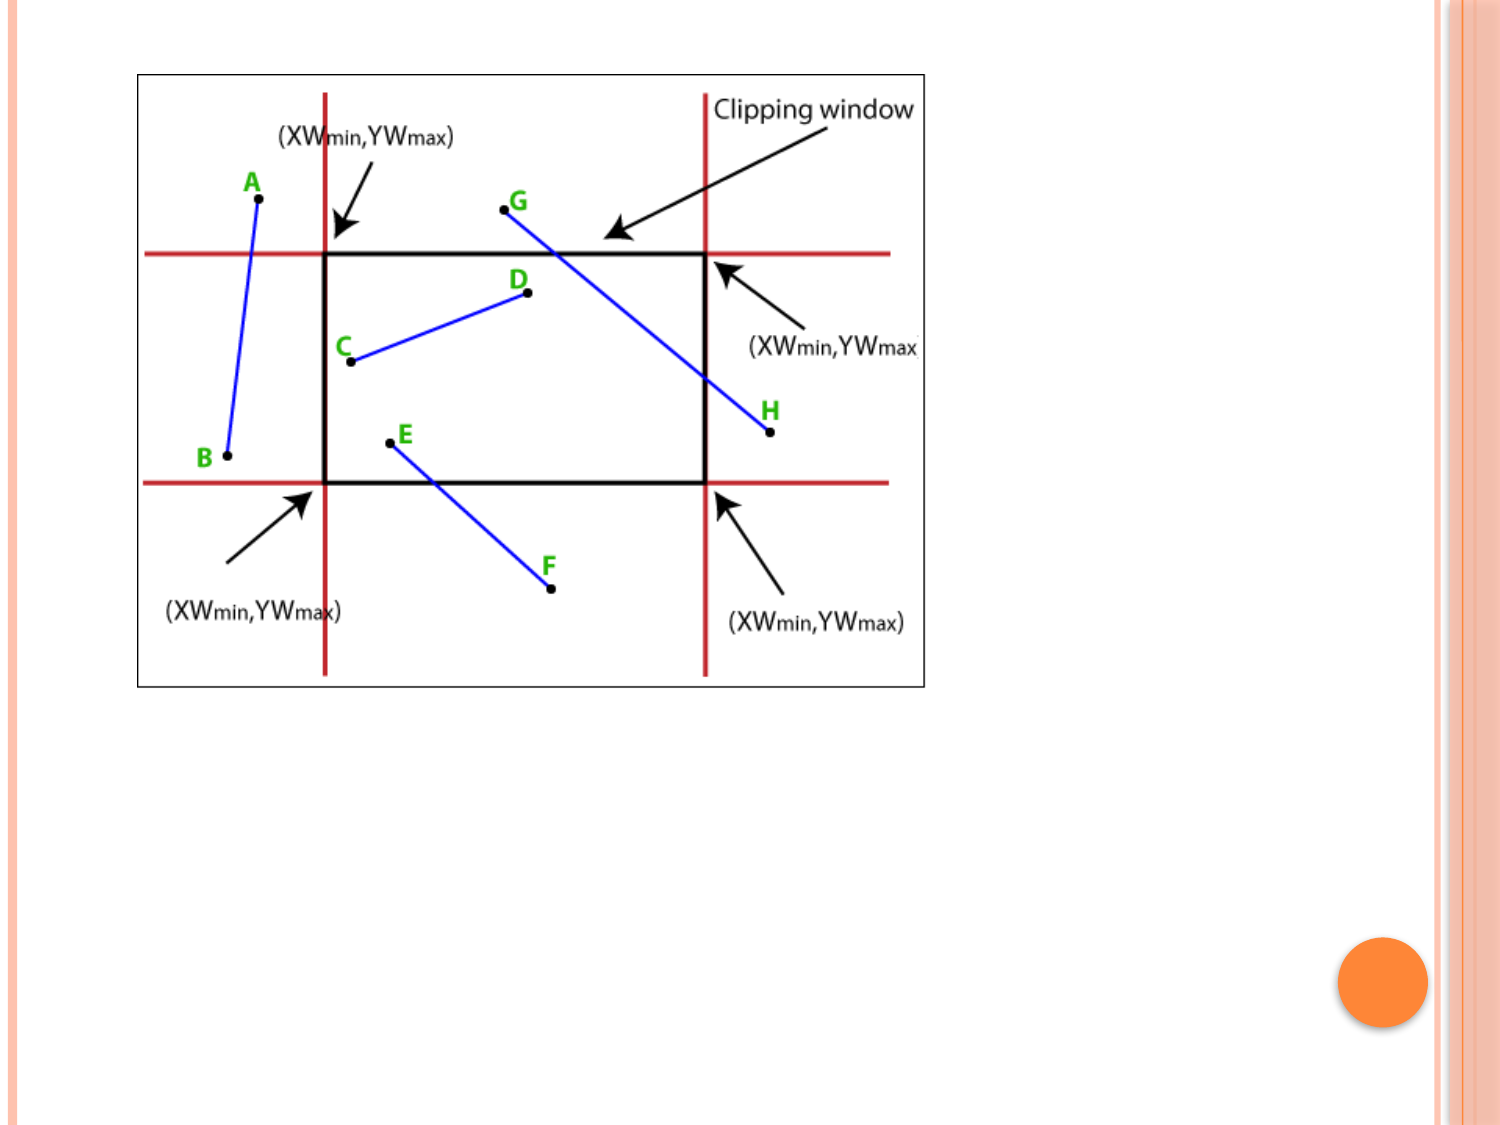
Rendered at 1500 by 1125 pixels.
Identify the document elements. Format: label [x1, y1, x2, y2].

picture [136, 74, 934, 699]
